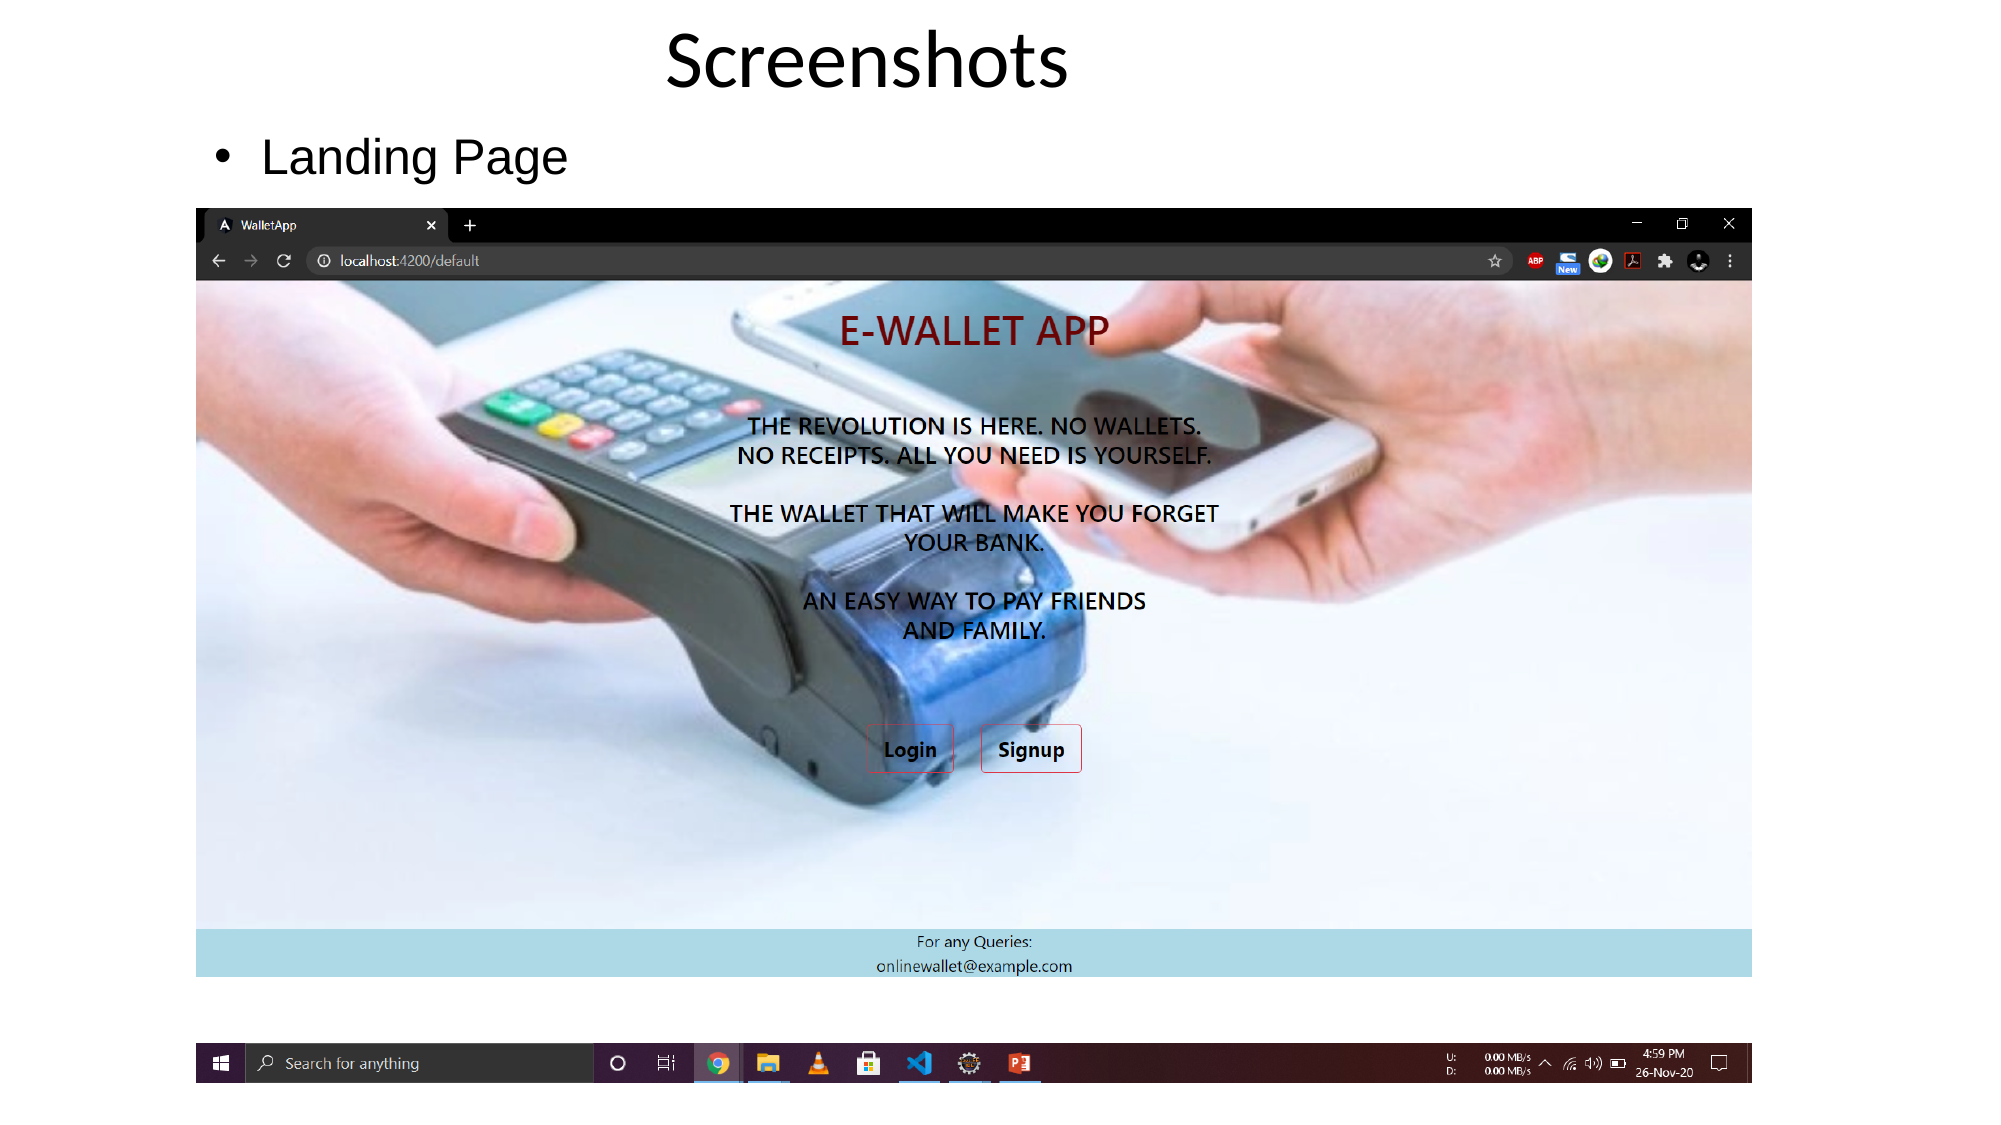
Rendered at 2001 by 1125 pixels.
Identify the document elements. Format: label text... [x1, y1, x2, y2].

title Screenshots [527, 19, 1209, 103]
text_box Landing Page [199, 117, 584, 193]
picture [196, 207, 1753, 1084]
